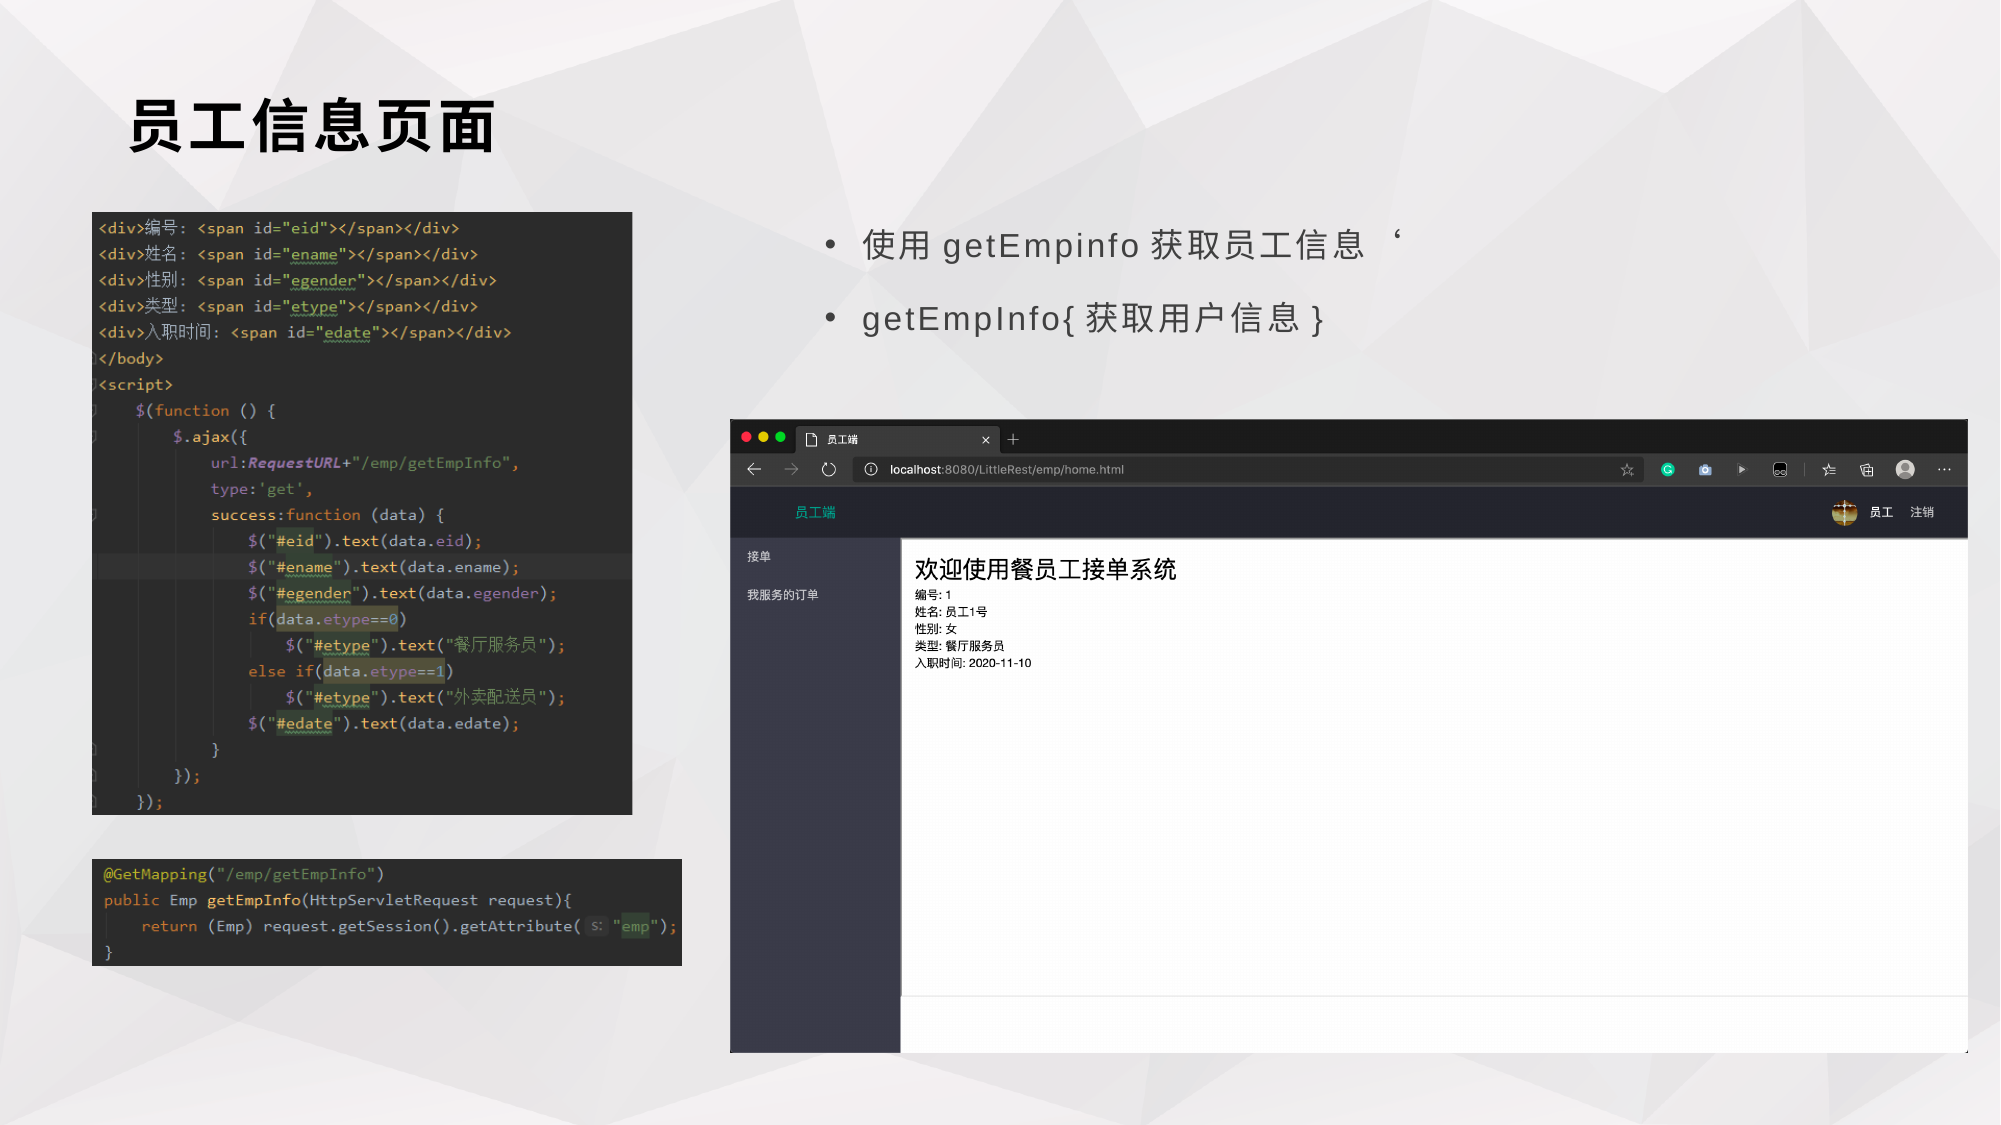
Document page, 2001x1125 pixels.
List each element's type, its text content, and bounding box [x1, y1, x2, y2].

list 使用getEmpinfo获取员工信息‘ getEmpInfo{获取用户信息} [807, 212, 1891, 419]
picture [0, 0, 2001, 1125]
title 员工信息页面 [109, 70, 1891, 178]
